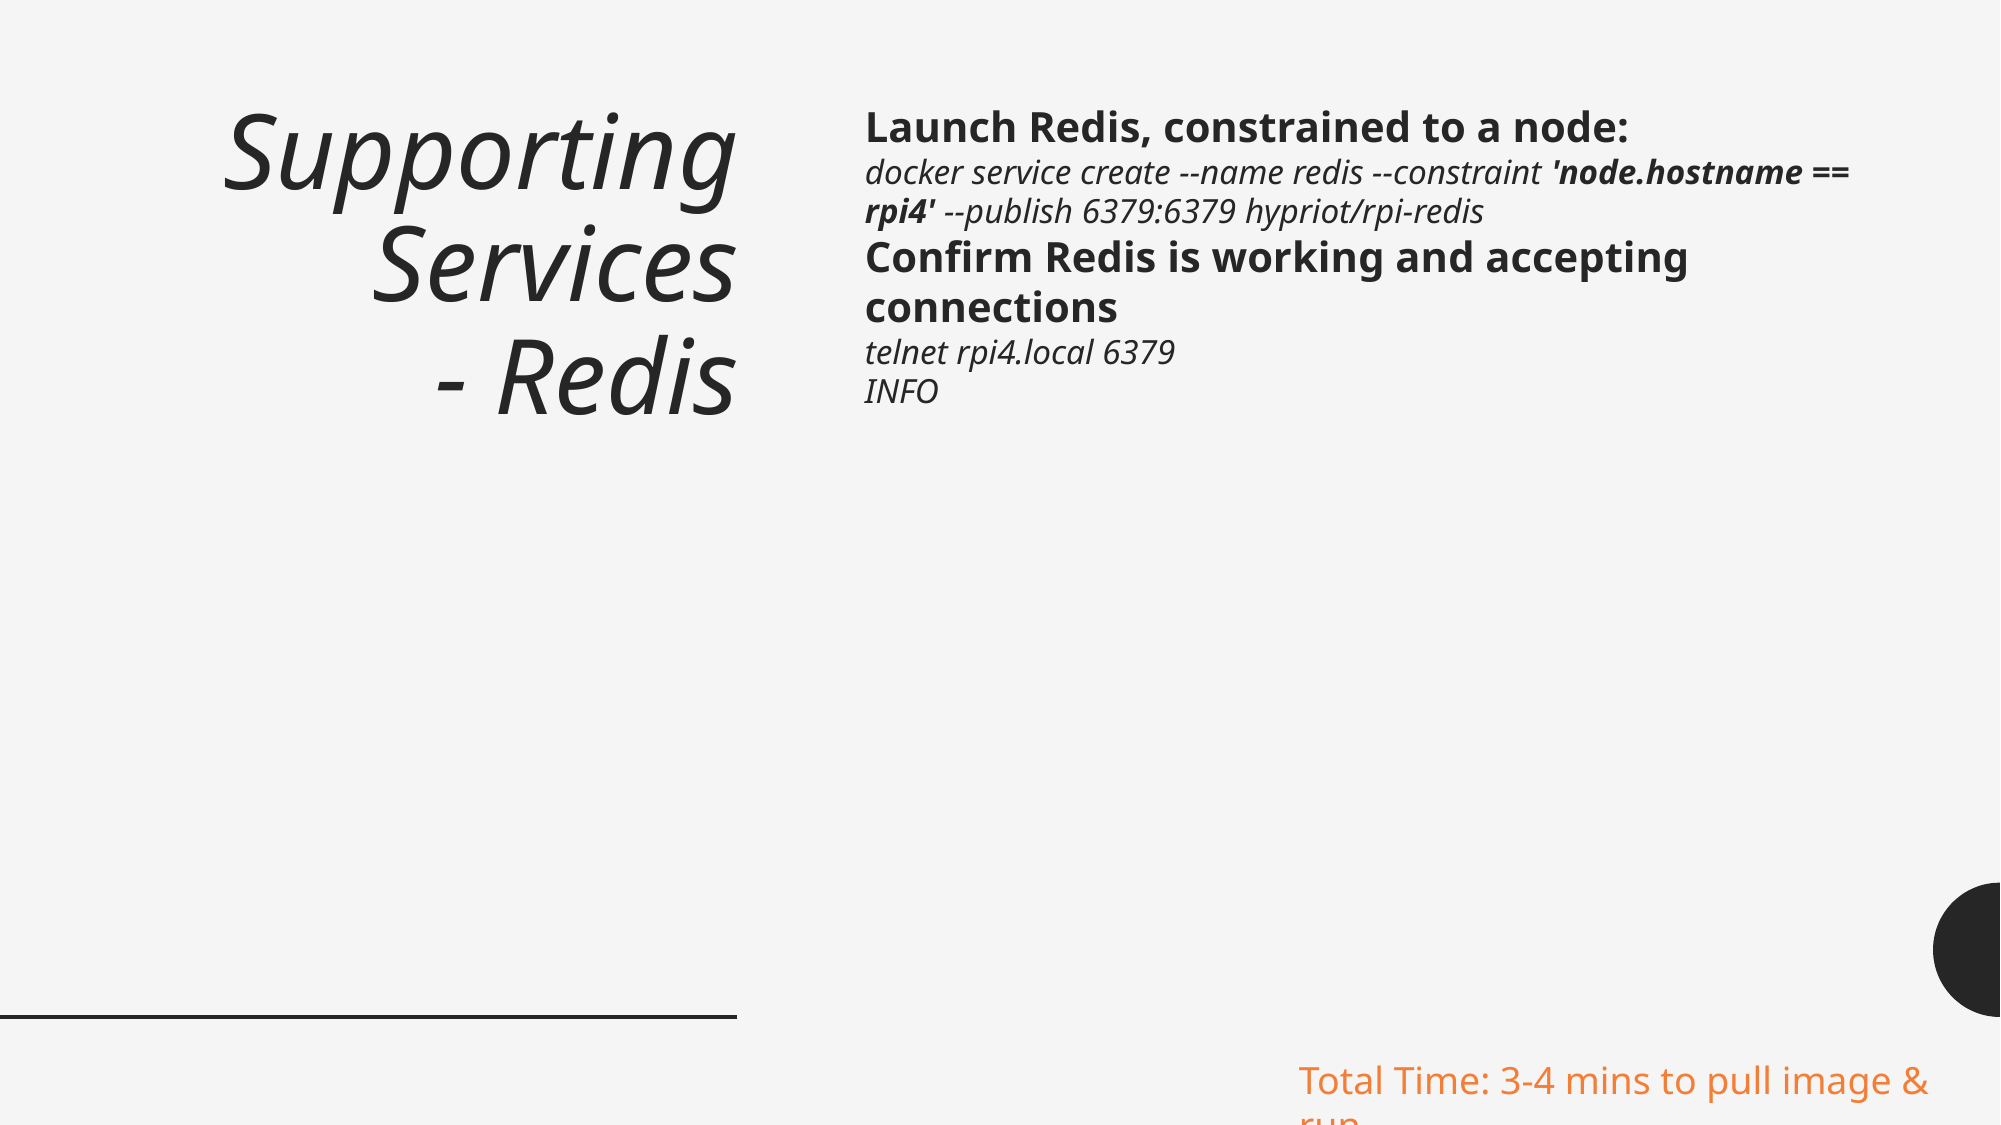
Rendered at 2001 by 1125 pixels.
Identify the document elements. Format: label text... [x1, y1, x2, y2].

list Launch Redis, constrained to a node: docker service create --name redis --constraint 'node.hostname == rpi4' --publish 6379:6379 hypriot/rpi-redis Confirm Redis is working and accepting connections telnet rpi4.local 6379 INFO [849, 93, 1875, 1022]
text_box Total Time: 3-4 mins to pull image & run [1284, 1049, 1973, 1125]
title Supporting Services - Redis [125, 91, 754, 905]
